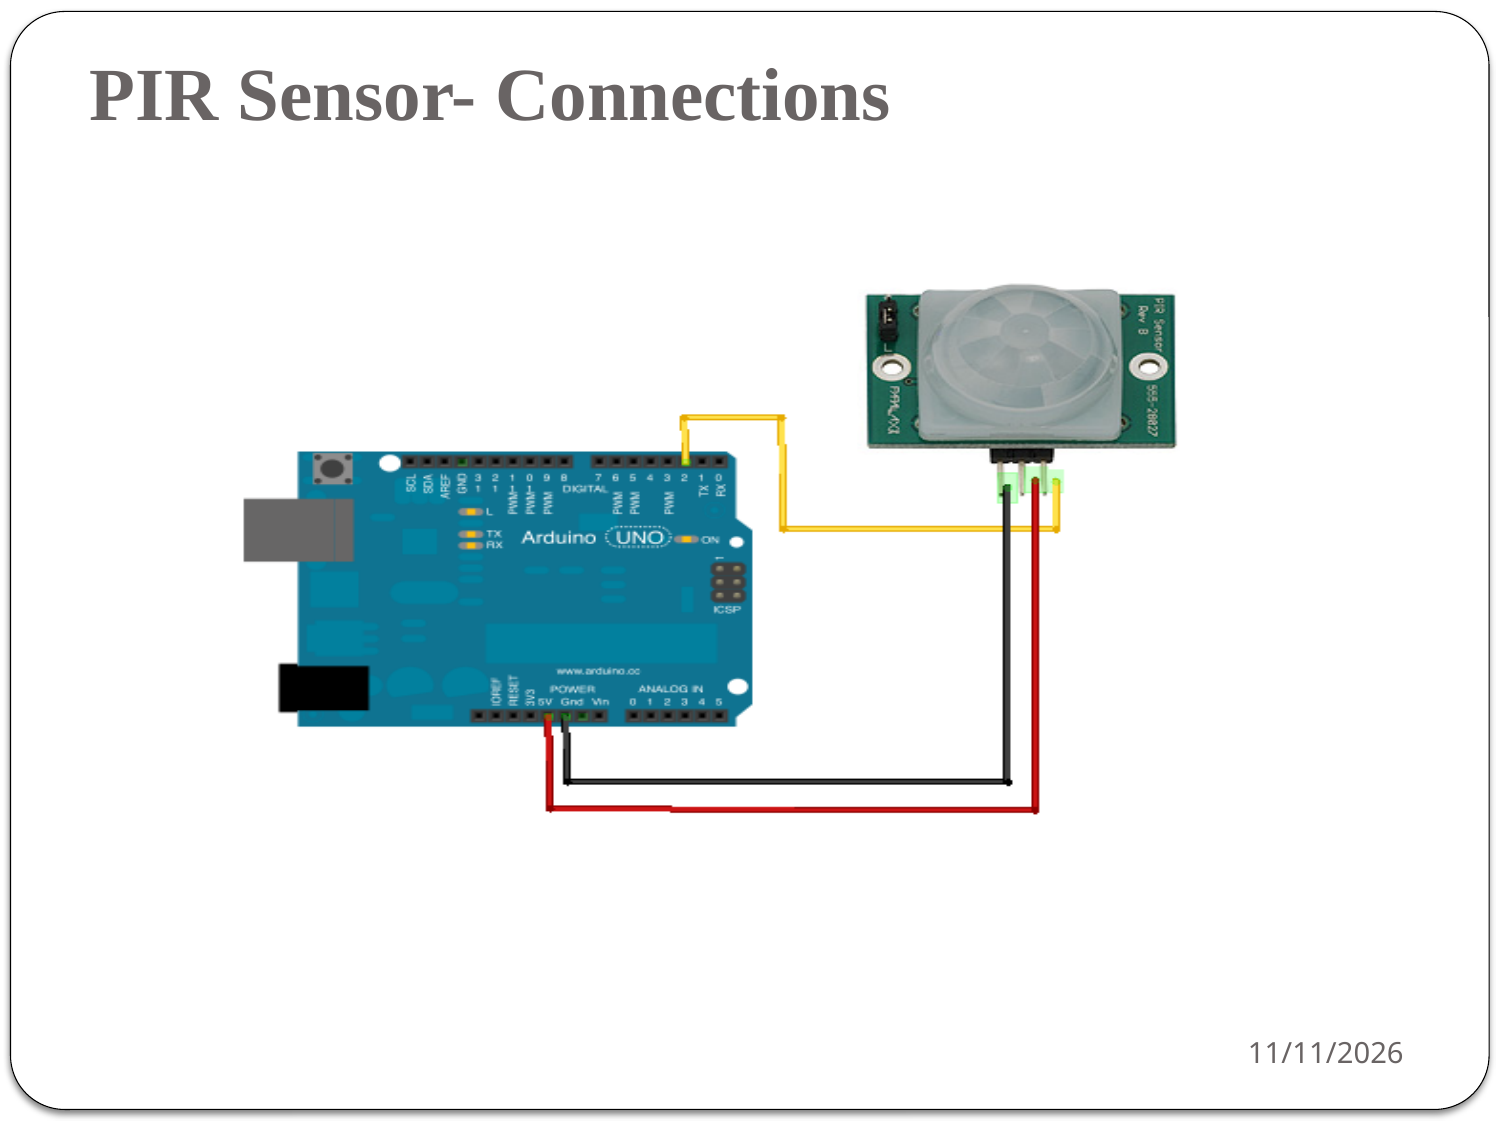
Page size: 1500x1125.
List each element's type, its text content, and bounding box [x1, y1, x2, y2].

title PIR Sensor- Connections [75, 45, 1425, 150]
text_box [25, 0, 76, 27]
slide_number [1012, 1015, 1419, 1094]
picture [162, 199, 1313, 938]
